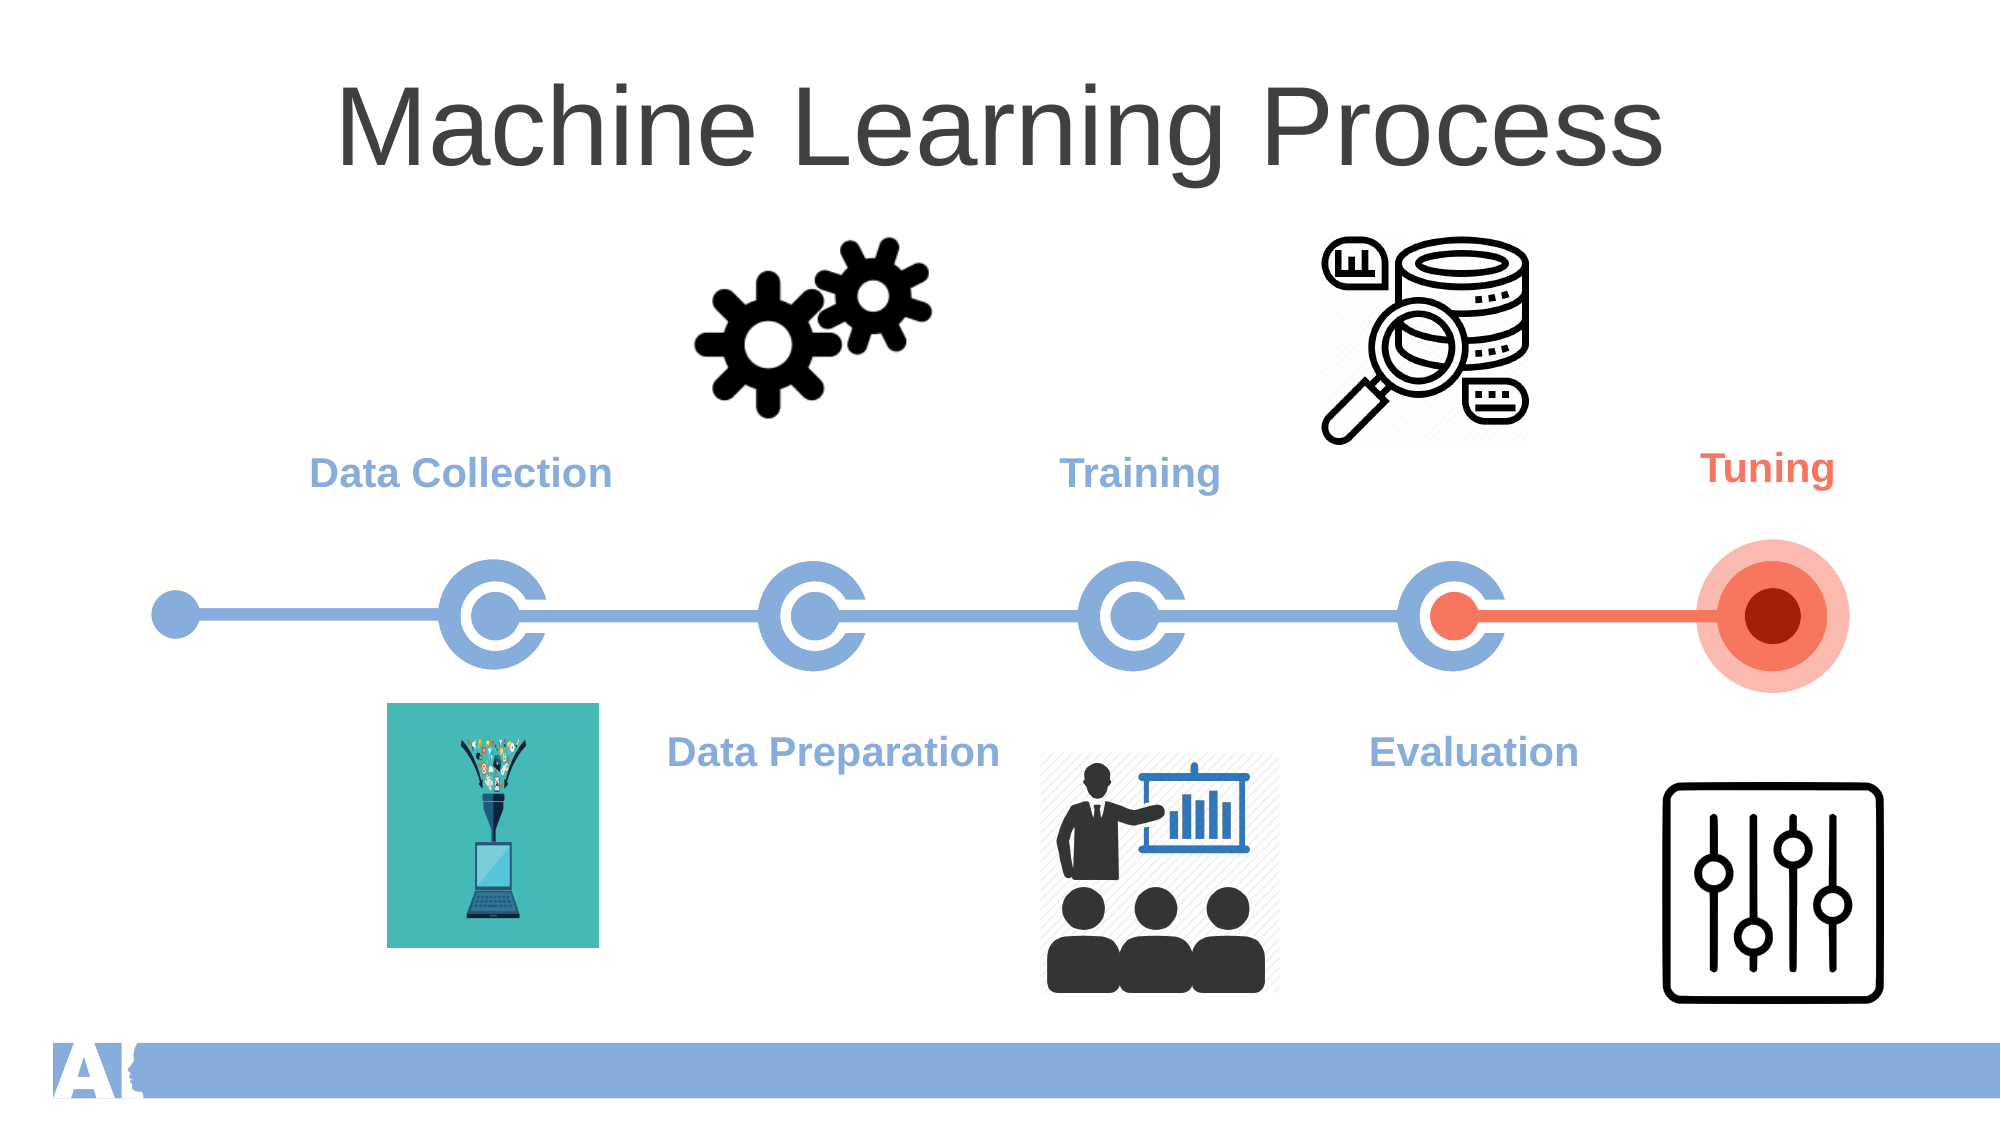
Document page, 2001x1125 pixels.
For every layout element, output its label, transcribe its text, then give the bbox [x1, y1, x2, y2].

text_box Data Preparation [648, 724, 1090, 775]
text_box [146, 539, 1850, 693]
picture [387, 703, 599, 948]
picture [1037, 750, 1282, 995]
text_box Tuning [1509, 440, 1836, 491]
text_box Evaluation [1350, 724, 1673, 775]
text_box Training [894, 445, 1222, 496]
list Machine Learning Process [0, 55, 2000, 186]
picture [1318, 233, 1532, 448]
picture [669, 191, 950, 472]
text_box Data Collection [286, 445, 613, 496]
picture [1662, 782, 1884, 1004]
